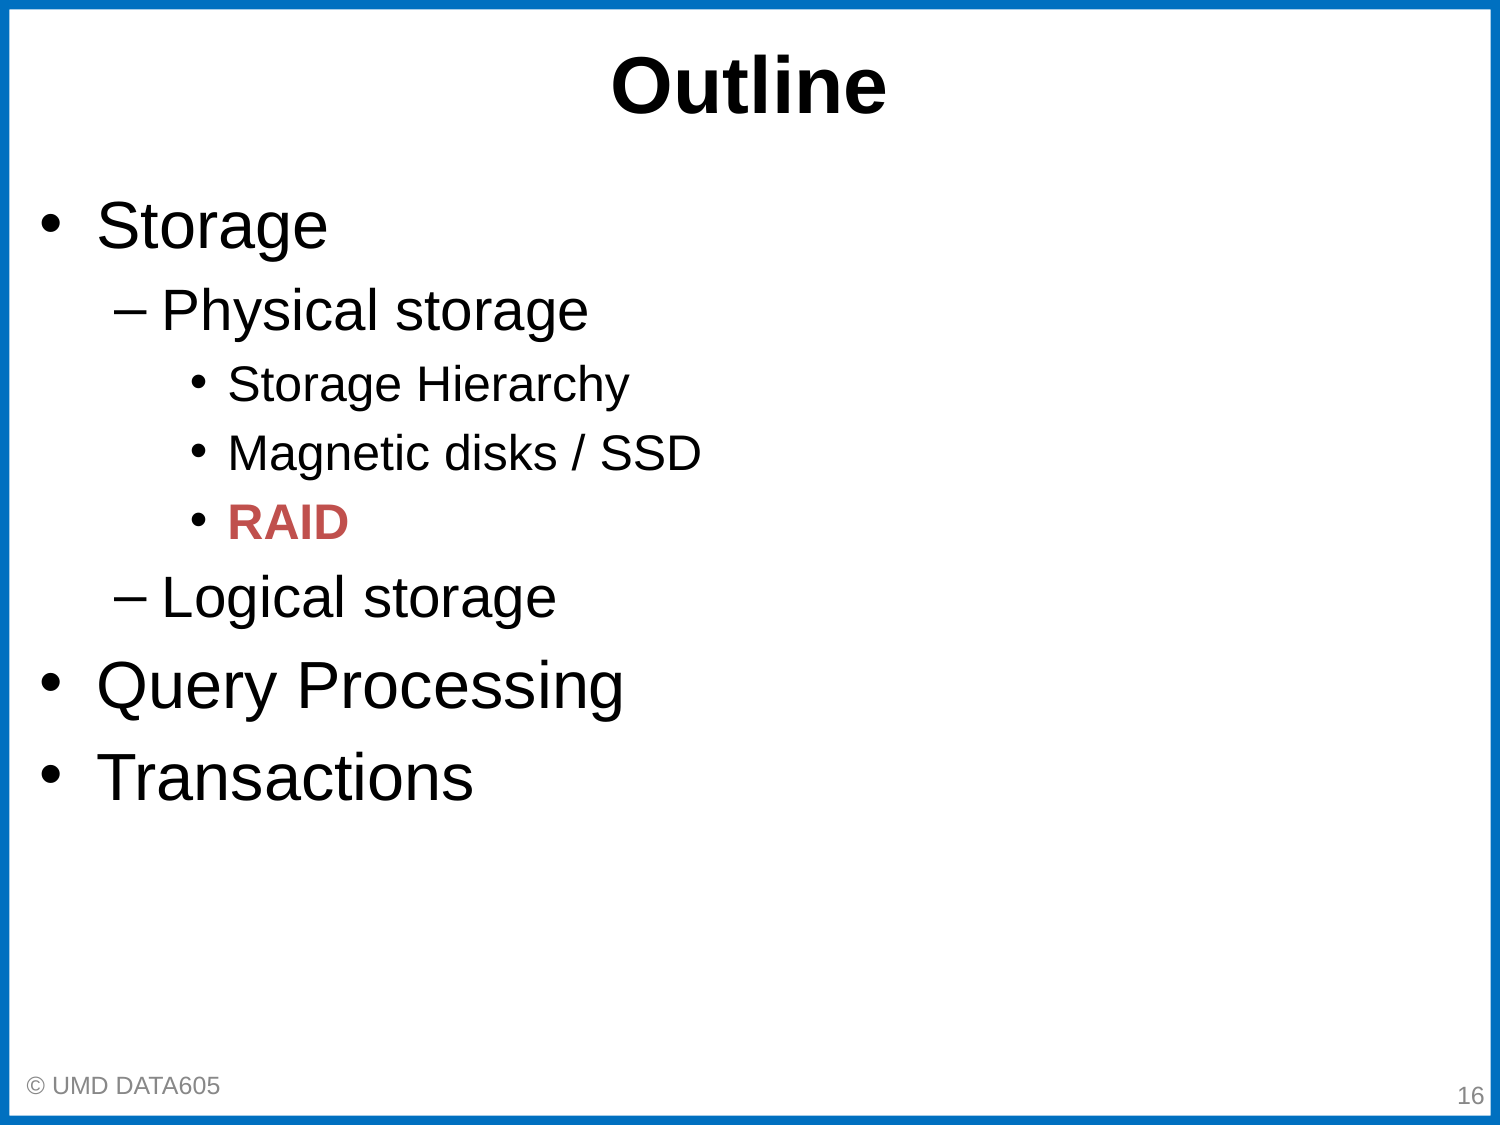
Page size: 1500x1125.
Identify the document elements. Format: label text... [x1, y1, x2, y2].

title Outline [24, 24, 1475, 138]
slide_number ‹#› [1149, 1065, 1500, 1125]
list Storage Physical storage Storage Hierarchy Magnetic disks / SSD RAID Logical storage Query Processing Transactions [24, 162, 1475, 1025]
